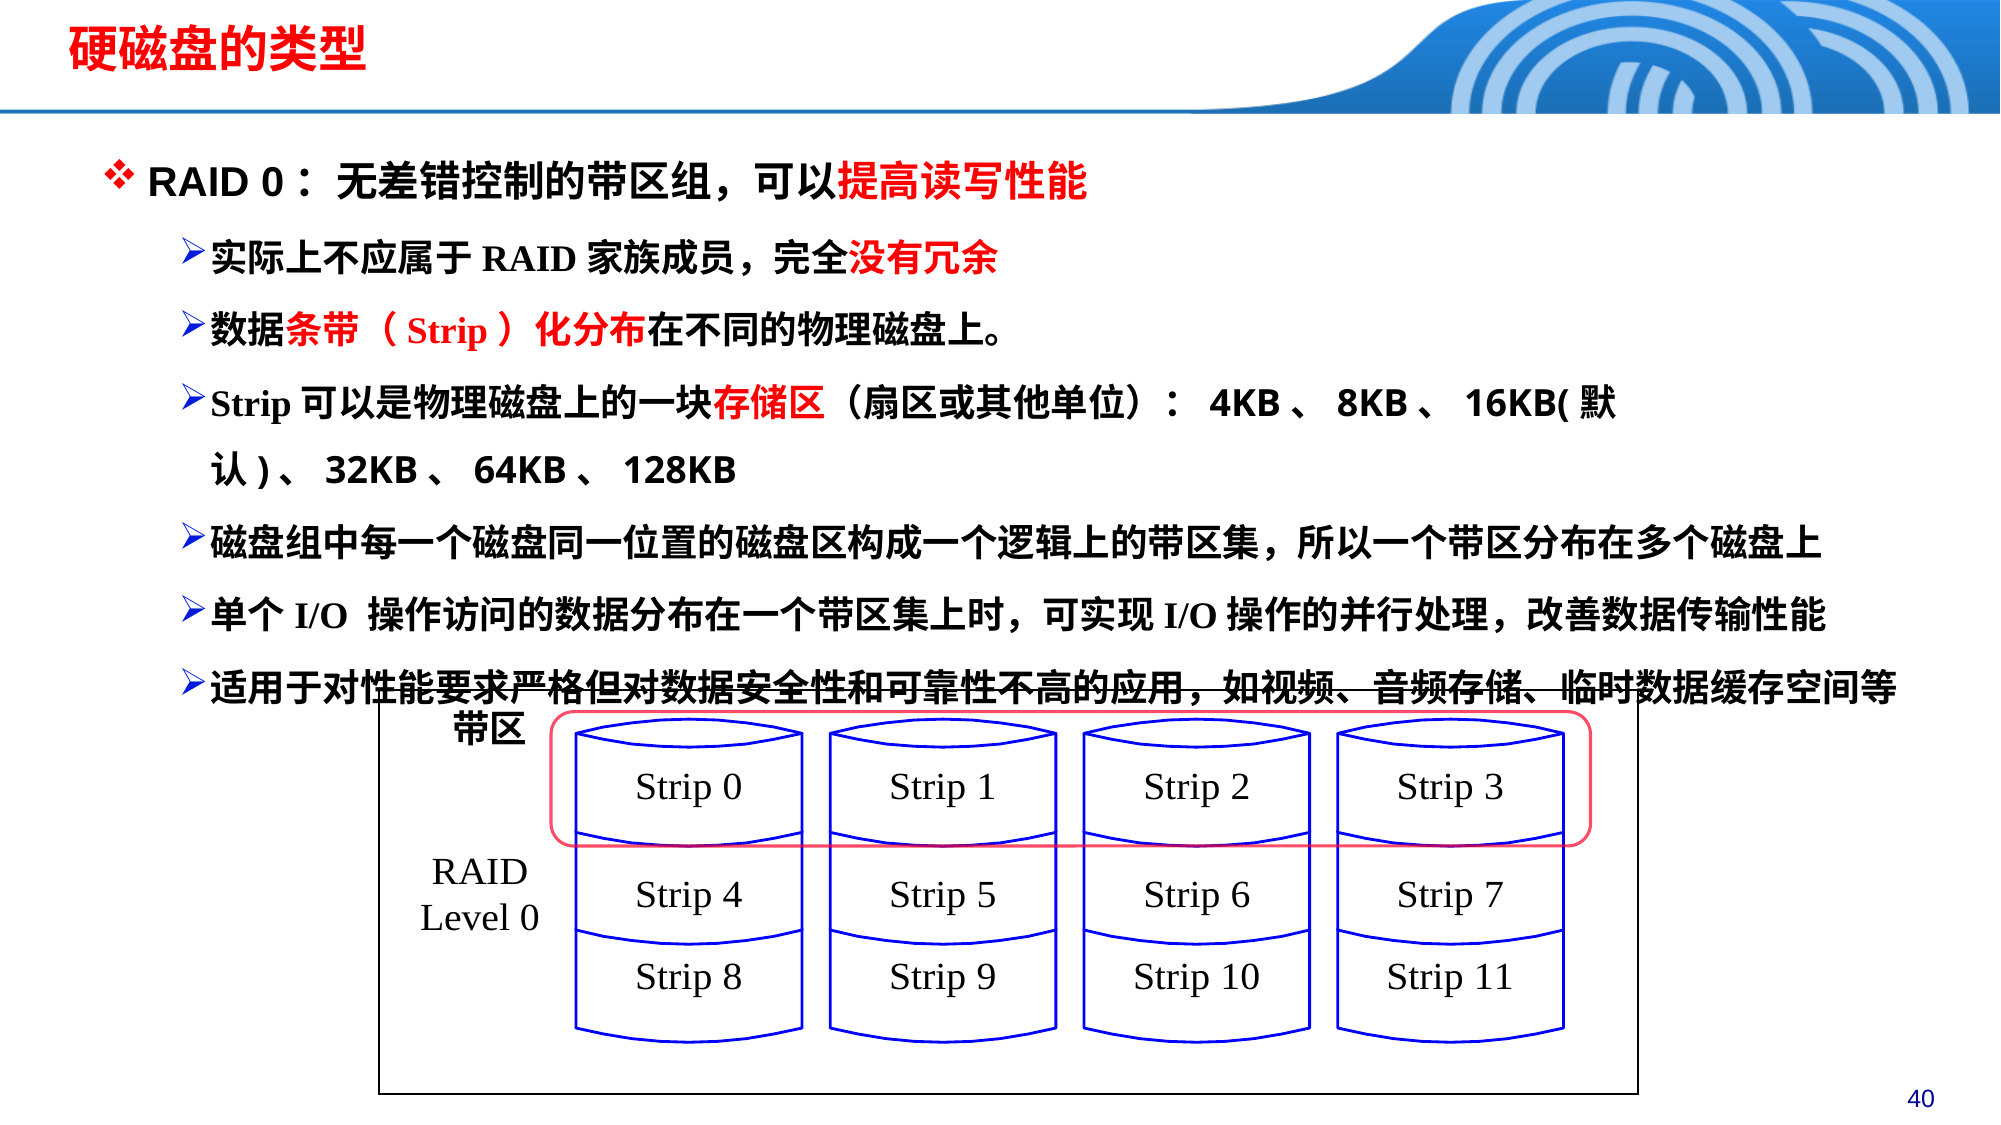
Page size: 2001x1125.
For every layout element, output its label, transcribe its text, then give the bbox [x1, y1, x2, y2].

picture [0, 0, 2000, 114]
text_box RAID 0：无差错控制的带区组，可以提高读写性能 实际上不应属于RAID家族成员，完全没有冗余 数据条带（Strip）化分布在不同的物理磁盘上。 Strip可以是物理磁盘上的一块存储区（扇区或其他单位）：4KB、8KB、16KB(默认)、32KB、64KB、128KB 磁盘组中每一个磁盘同一位置的磁盘区构成一个逻辑上的带区集，所以一个带区分布在多个磁盘上 单个I/O 操作访问的数据分布在一个带区集上时，可实现I/O操作的并行处理，改善数据传输性能 适用于对性能要求严格但对数据安全性和可靠性不高的应用，如视频、音频存储、临时数据缓存空间等 [90, 125, 1981, 713]
title 硬磁盘的类型 [57, 21, 922, 84]
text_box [378, 690, 1638, 1095]
